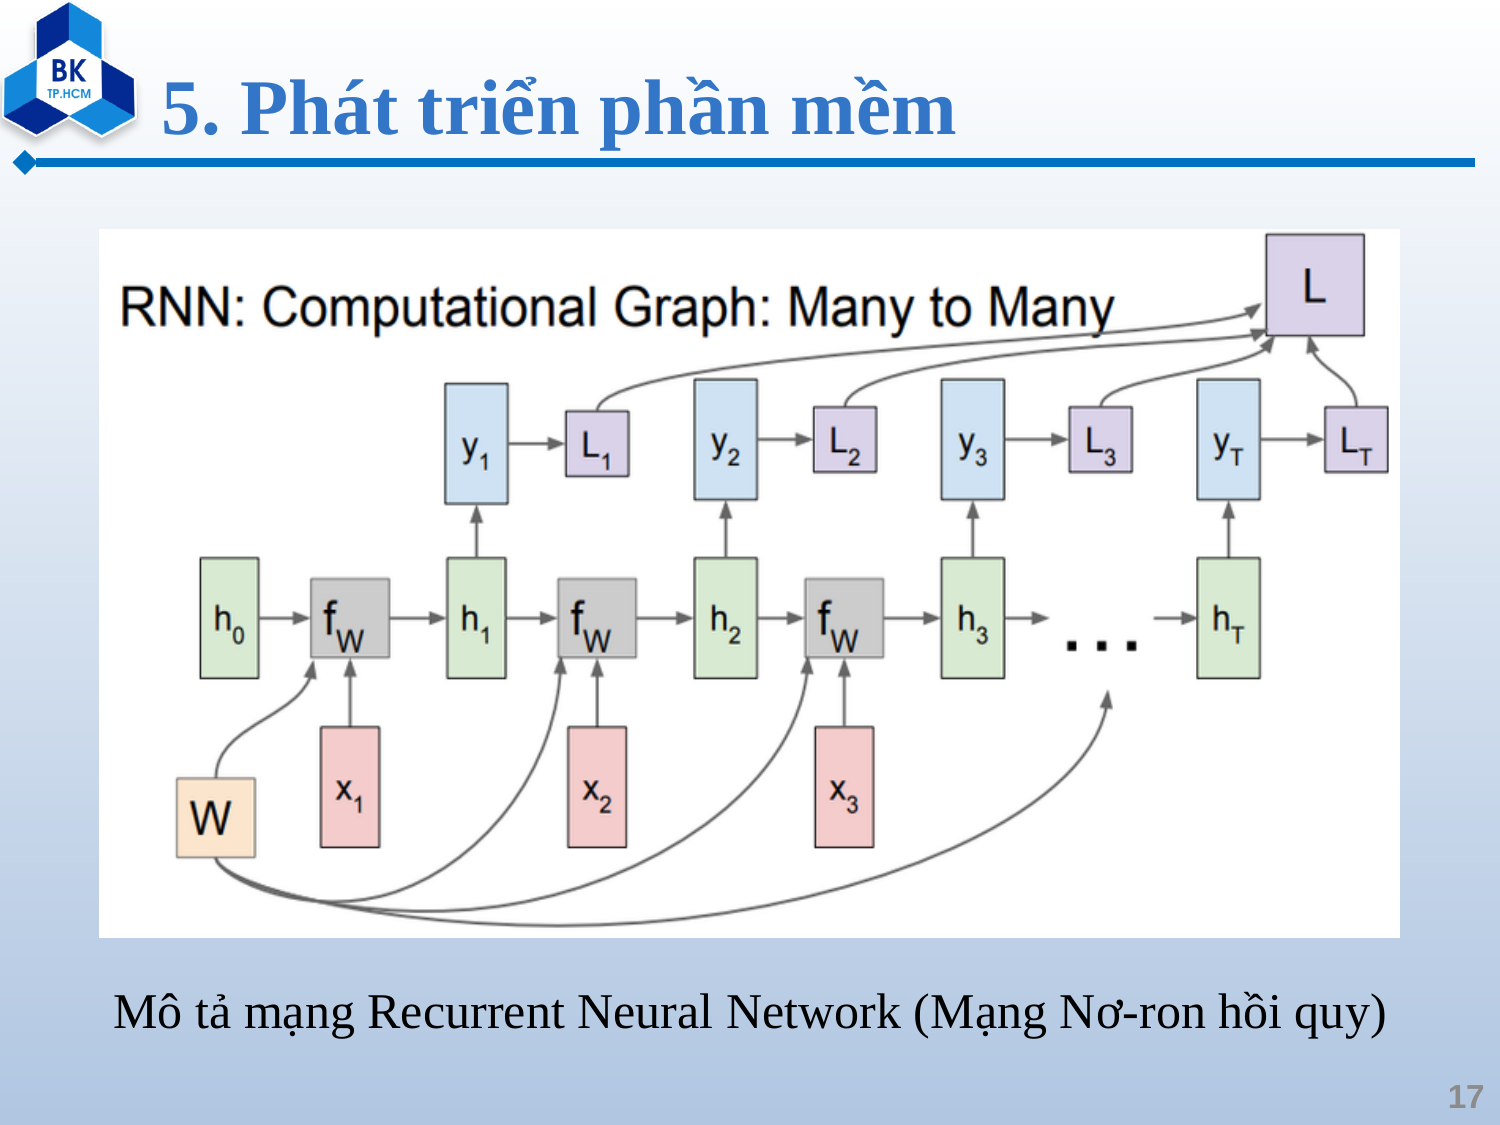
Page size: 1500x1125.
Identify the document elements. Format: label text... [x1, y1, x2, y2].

text_box Mô tả mạng Recurrent Neural Network (Mạng Nơ-ron hồi quy) [87, 961, 1413, 1046]
picture [0, 0, 138, 138]
picture [99, 229, 1401, 938]
title 5. Phát triển phần mềm [146, 47, 1500, 159]
slide_number 17 [1149, 1065, 1500, 1125]
